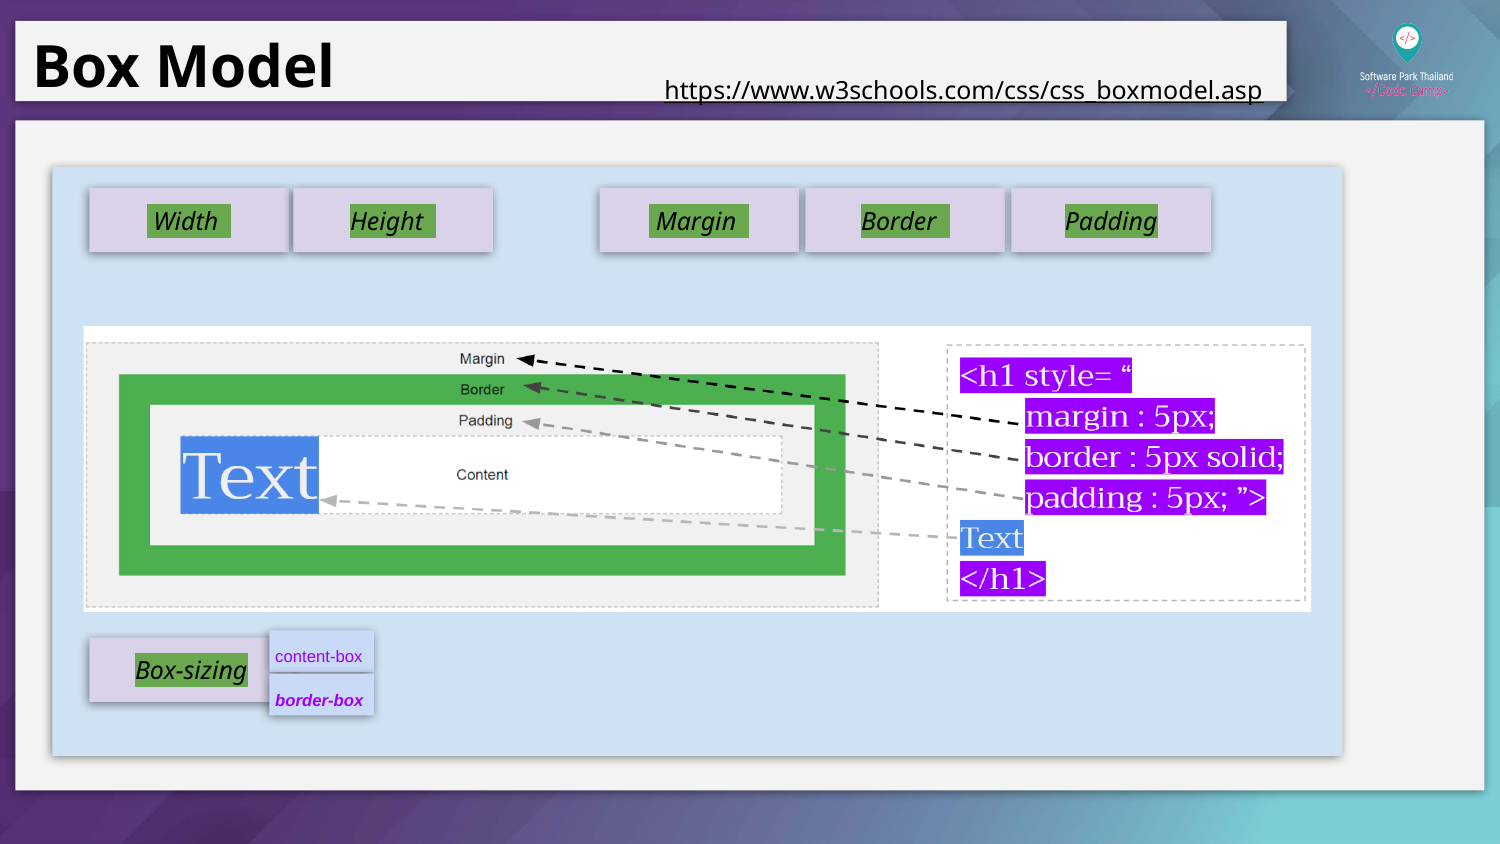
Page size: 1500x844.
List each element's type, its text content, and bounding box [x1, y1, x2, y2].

text_box Box Model [21, 18, 1435, 120]
text_box https://www.w3schools.com/css/css_boxmodel.asp [653, 35, 1318, 120]
picture [0, 0, 1500, 844]
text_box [51, 166, 1343, 757]
